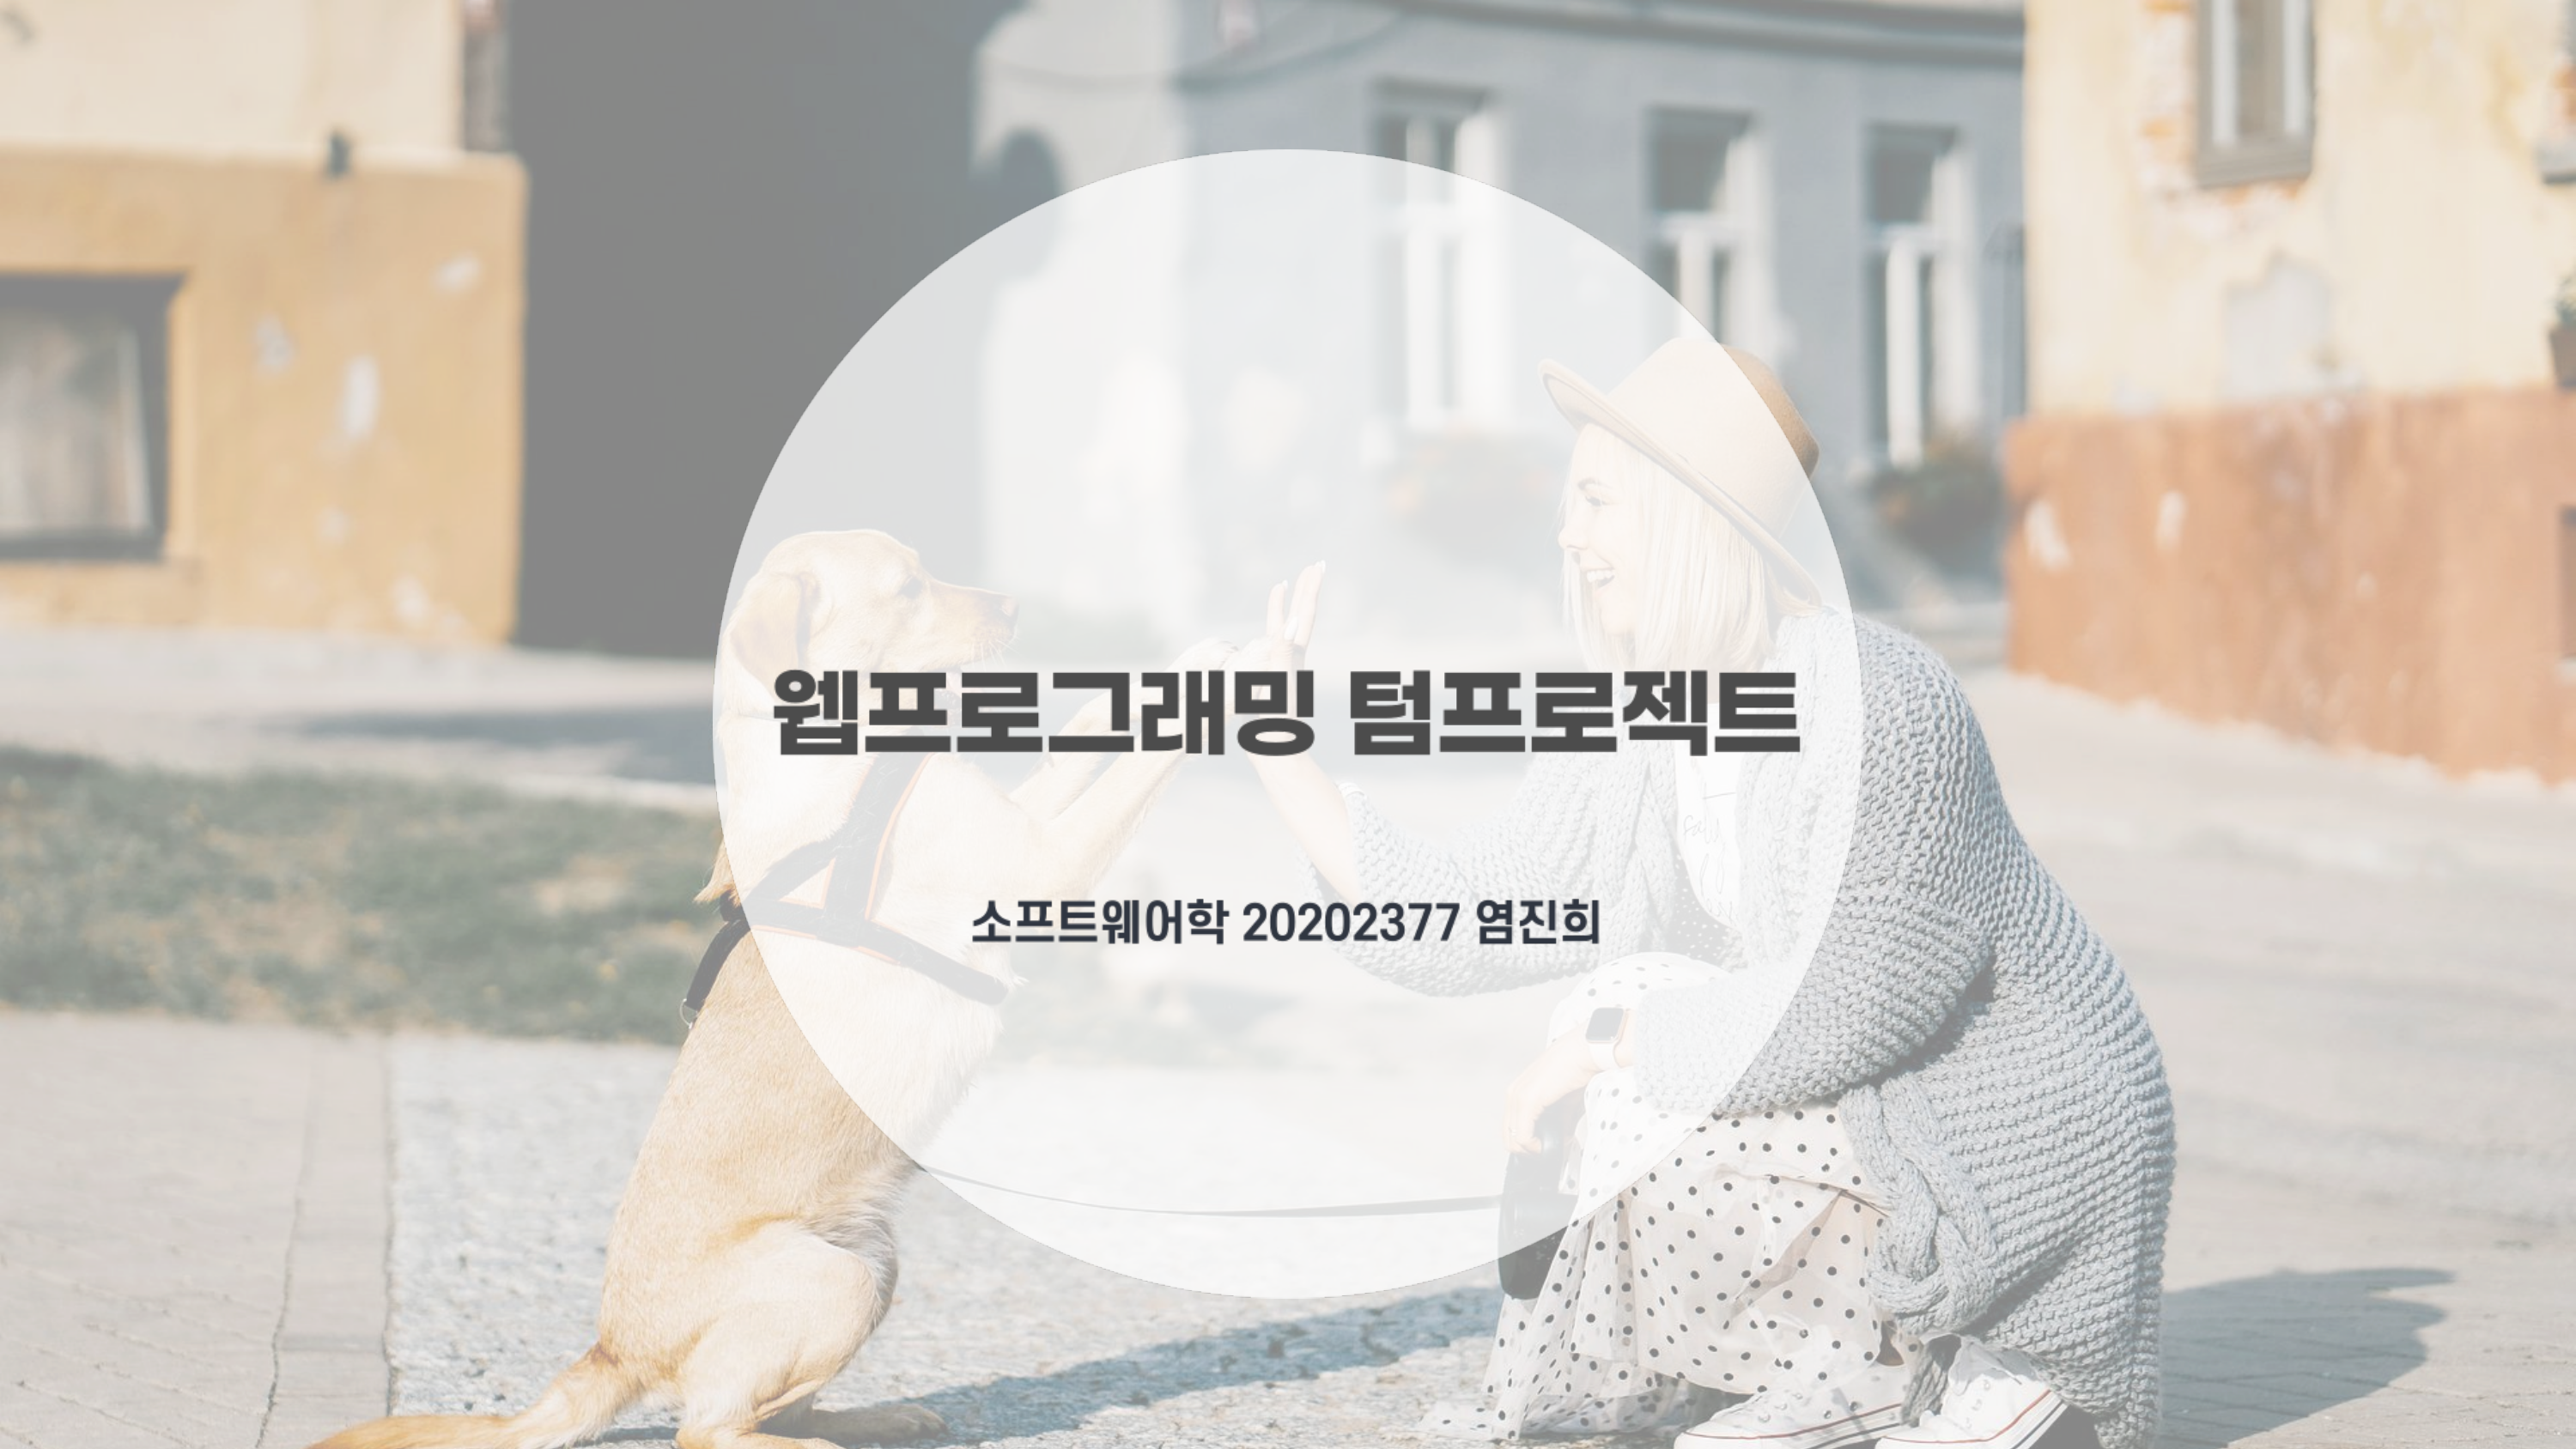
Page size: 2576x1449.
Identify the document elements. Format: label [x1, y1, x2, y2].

text_box [713, 149, 1863, 1300]
picture [930, 882, 1622, 978]
text_box [0, 0, 2576, 1449]
picture [697, 640, 1847, 803]
